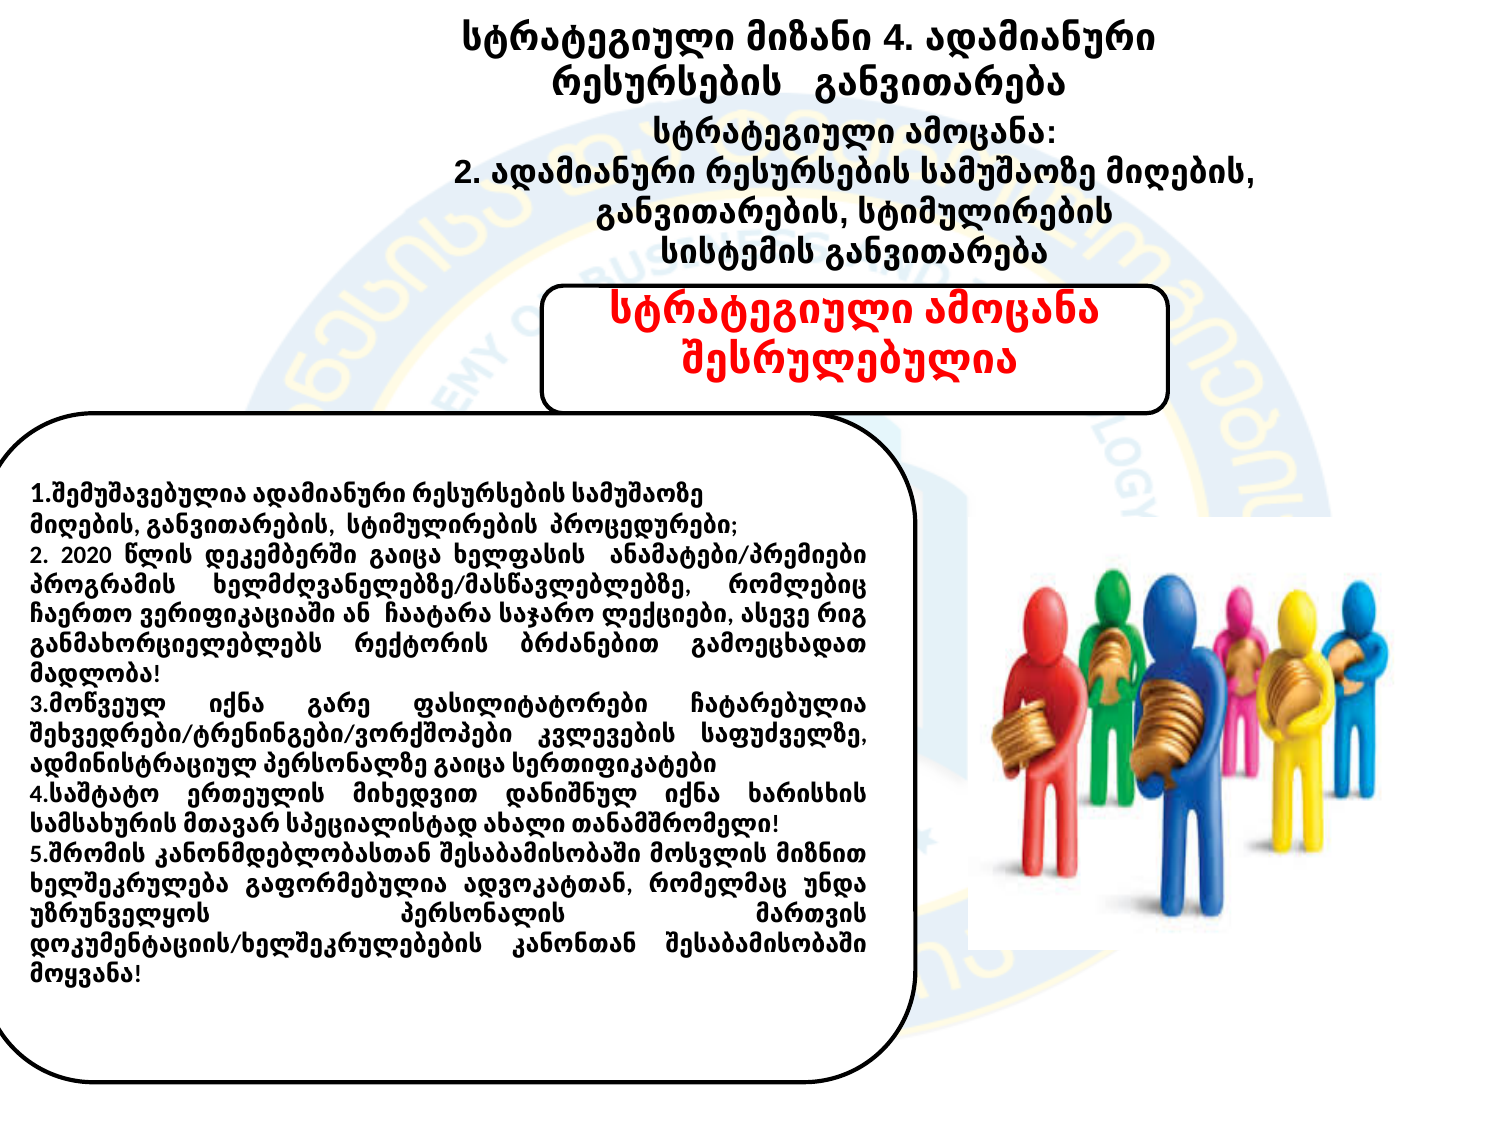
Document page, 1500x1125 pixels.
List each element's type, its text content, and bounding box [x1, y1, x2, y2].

text_box სტრატეგიული ამოცანა შესრულებულია [539, 283, 1170, 416]
text_box სტრატეგიული მიზანი 4. ადამიანური რესურსების განვითარება [348, 5, 1270, 111]
text_box სტრატეგიული ამოცანა: 2. ადამიანური რესურსების სამუშაოზე მიღების, განვითარების, სტიმულირების სისტემის განვითარება [392, 103, 1317, 278]
picture [968, 517, 1399, 950]
text_box 1.შემუშავებულია ადამიანური რესურსების სამუშაოზე მიღების, განვითარების, სტიმულირების პროცედურები; 2. 2020 წლის დეკემბერში გაიცა ხელფასის ანამატები/პრემიები პროგრამის ხელმძღვანელებზე/მასწავლებლებზე, რომლებიც ჩაერთო ვერიფიკაციაში ან ჩაატარა საჯარო ლექციები, ასევე რიგ განმახორციელებლებს რექტორის ბრძანებით გამოეცხადათ მადლობა! 3.მოწვეულ იქნა გარე ფასილიტატორები ჩატარებულია შეხვედრები/ტრენინგები/ვორქშოპები კვლევების საფუძველზე, ადმინისტრაციულ პერსონალზე გაიცა სერთიფიკატები 4.საშტატო ერთეულის მიხედვით დანიშნულ იქნა ხარისხის სამსახურის მთავარ სპეციალისტად ახალი თანამშრომელი! 5.შრომის კანონმდებლობასთან შესაბამისობაში მოსვლის მიზნით ხელშეკრულება გაფორმებულია ადვოკატთან, რომელმაც უნდა უზრუნველყოს პერსონალის მართვის დოკუმენტაციის/ხელშეკრულებების კანონთან შესაბამისობაში მოყვანა! [0, 411, 918, 1085]
